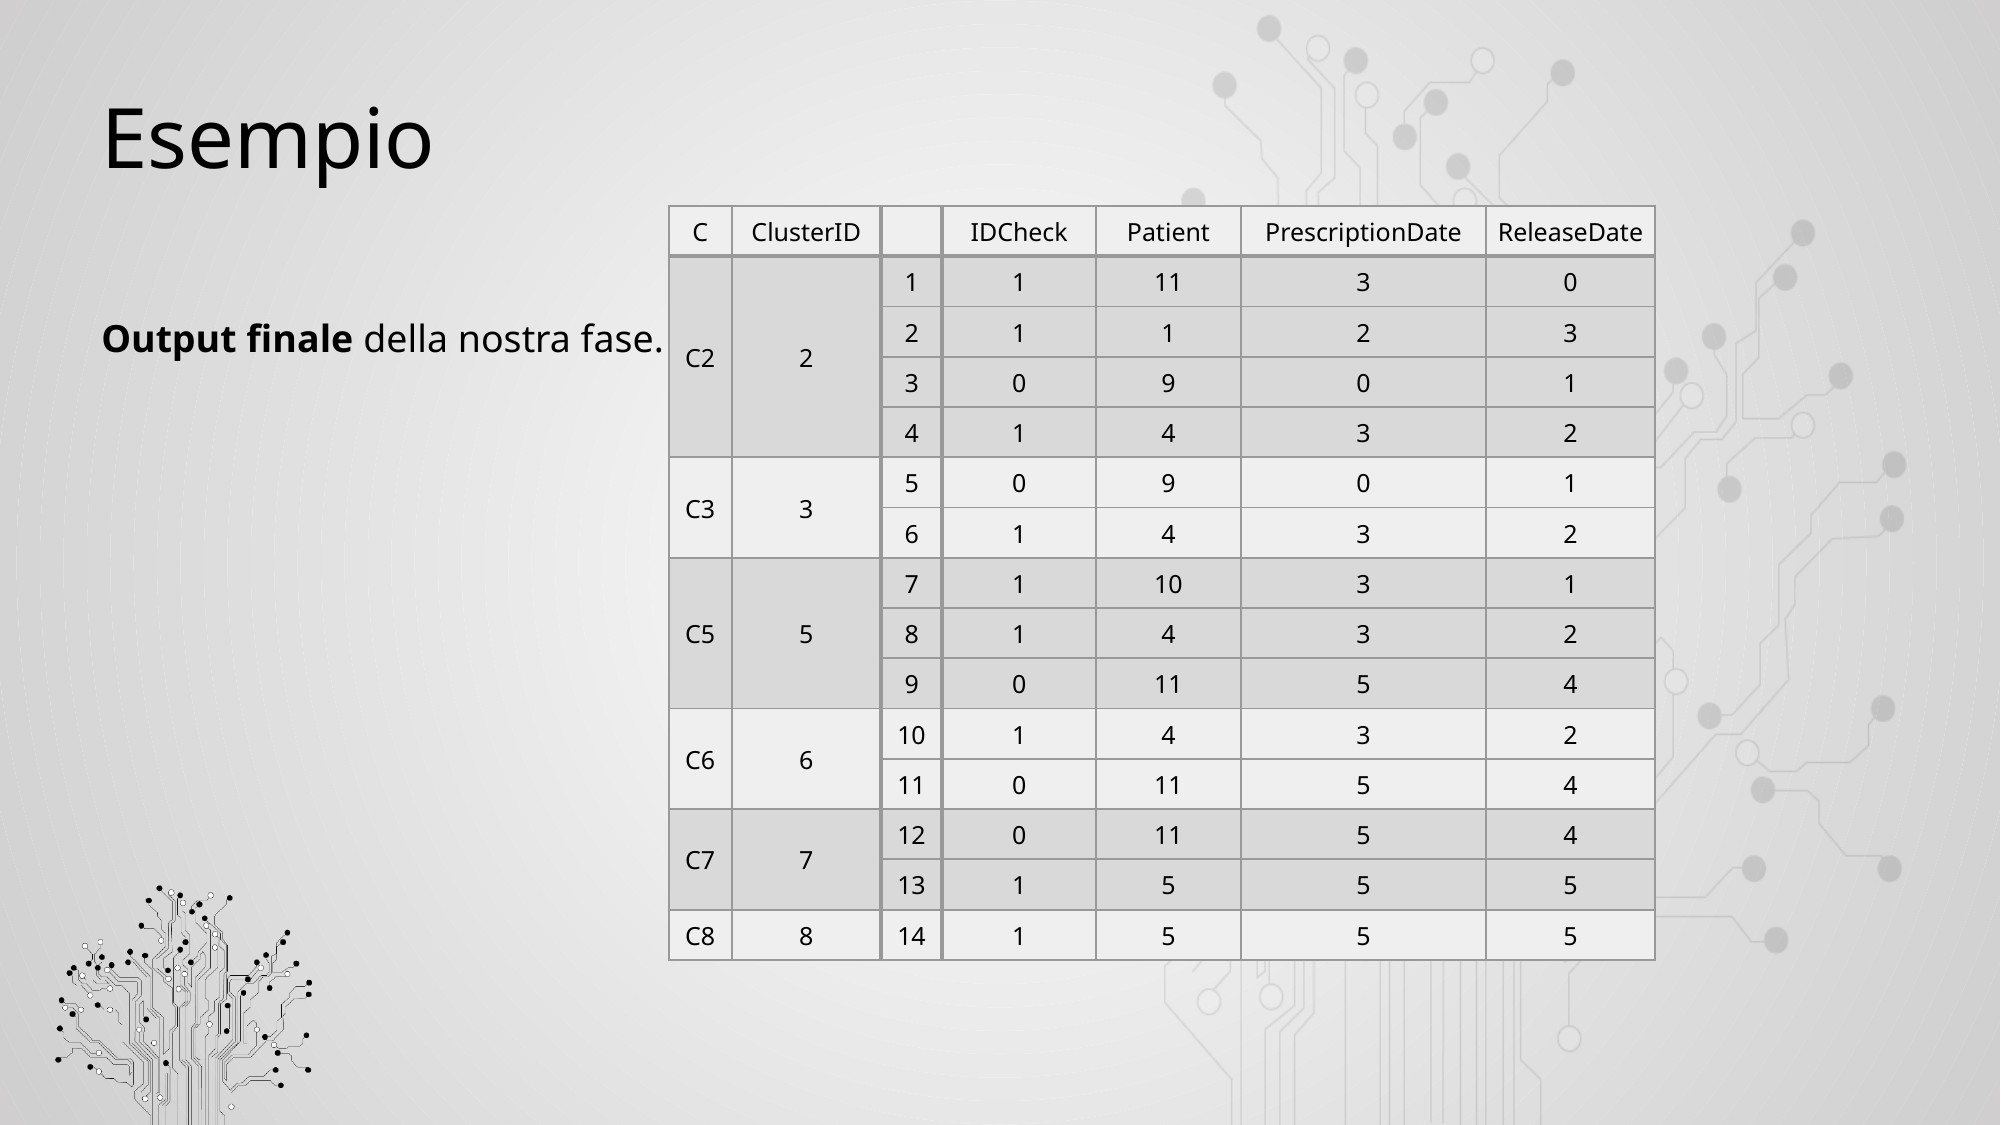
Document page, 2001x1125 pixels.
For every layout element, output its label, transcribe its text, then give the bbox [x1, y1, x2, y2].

table_cell 1 [944, 860, 1095, 909]
table_cell 3 [1242, 709, 1485, 758]
table_cell 11 [1097, 760, 1240, 808]
table_cell 9 [1097, 358, 1240, 406]
picture [20, 879, 348, 1125]
table_cell 1 [944, 307, 1095, 356]
table_cell 0 [944, 659, 1095, 708]
table_cell 4 [1097, 709, 1240, 758]
table_cell 7 [733, 810, 879, 909]
table_cell 1 [1487, 559, 1654, 607]
table_cell 1 [944, 408, 1095, 456]
table_cell 10 [1097, 559, 1240, 607]
table_cell 4 [1487, 810, 1654, 858]
table_cell 0 [1487, 258, 1654, 306]
table_header IDCheck [944, 207, 1095, 254]
table_cell C3 [670, 458, 731, 557]
table_cell 1 [1487, 458, 1654, 507]
table_cell 5 [1097, 860, 1240, 909]
table_cell 9 [883, 659, 940, 708]
table_cell 5 [1487, 911, 1654, 959]
table_cell C7 [670, 810, 731, 909]
table_cell 11 [883, 760, 940, 808]
table_header ClusterID [733, 207, 879, 254]
table_cell 5 [733, 559, 879, 708]
table_cell C5 [670, 559, 731, 708]
table_cell 11 [1097, 810, 1240, 858]
table_cell 5 [883, 458, 940, 507]
table_cell 8 [733, 911, 879, 959]
table_cell 9 [1097, 458, 1240, 507]
table_cell 2 [1242, 307, 1485, 356]
table_cell 14 [883, 911, 940, 959]
table_cell 4 [1097, 508, 1240, 557]
table_cell 8 [883, 609, 940, 657]
table_header C [670, 207, 731, 254]
table_cell 2 [1487, 609, 1654, 657]
text_box Output finale della nostra fase. [86, 277, 712, 351]
table_cell 2 [1487, 408, 1654, 456]
table_cell 11 [1097, 659, 1240, 708]
table_cell 1 [944, 258, 1095, 306]
table_cell 1 [883, 258, 940, 306]
table_cell 3 [883, 358, 940, 406]
table_cell 3 [1487, 307, 1654, 356]
table_cell 6 [883, 508, 940, 557]
table_cell 5 [1242, 911, 1485, 959]
table_cell 0 [944, 810, 1095, 858]
table_cell 3 [1242, 609, 1485, 657]
table_cell 3 [1242, 408, 1485, 456]
table_header [883, 207, 940, 254]
table_cell 1 [944, 911, 1095, 959]
table_cell 2 [1487, 508, 1654, 557]
table_cell 1 [944, 508, 1095, 557]
table_cell 1 [1487, 358, 1654, 406]
table_cell C8 [670, 911, 731, 959]
table_cell 0 [1242, 458, 1485, 507]
table_cell C2 [670, 258, 731, 456]
table_cell 3 [1242, 258, 1485, 306]
table_cell 1 [944, 709, 1095, 758]
table_cell 6 [733, 709, 879, 808]
table_cell 2 [1487, 709, 1654, 758]
table_cell 0 [1242, 358, 1485, 406]
table_cell 13 [883, 860, 940, 909]
table_cell 0 [944, 760, 1095, 808]
table_cell C6 [670, 709, 731, 808]
table_cell 5 [1242, 860, 1485, 909]
table_cell 3 [733, 458, 879, 557]
table_header PrescriptionDate [1242, 207, 1485, 254]
table_cell 4 [1097, 408, 1240, 456]
table_cell 2 [733, 258, 879, 456]
table_cell 5 [1242, 810, 1485, 858]
table_cell 5 [1097, 911, 1240, 959]
table_cell 4 [1487, 760, 1654, 808]
table_cell 1 [944, 609, 1095, 657]
table_cell 5 [1487, 860, 1654, 909]
table_cell 11 [1097, 258, 1240, 306]
text_box [688, 0, 2000, 1125]
table_cell 4 [1097, 609, 1240, 657]
table_cell 5 [1242, 760, 1485, 808]
table_header Patient [1097, 207, 1240, 254]
table_cell 5 [1242, 659, 1485, 708]
table_cell 3 [1242, 508, 1485, 557]
table_header ReleaseDate [1487, 207, 1654, 254]
table_cell 10 [883, 709, 940, 758]
table_cell 7 [883, 559, 940, 607]
table_cell 3 [1242, 559, 1485, 607]
table_cell 4 [883, 408, 940, 456]
table_cell 2 [883, 307, 940, 356]
table_cell 1 [1097, 307, 1240, 356]
table_cell 0 [944, 358, 1095, 406]
table_cell 0 [944, 458, 1095, 507]
text_box Esempio [86, 77, 1632, 194]
table_cell 12 [883, 810, 940, 858]
table_cell 1 [944, 559, 1095, 607]
table_cell 4 [1487, 659, 1654, 708]
